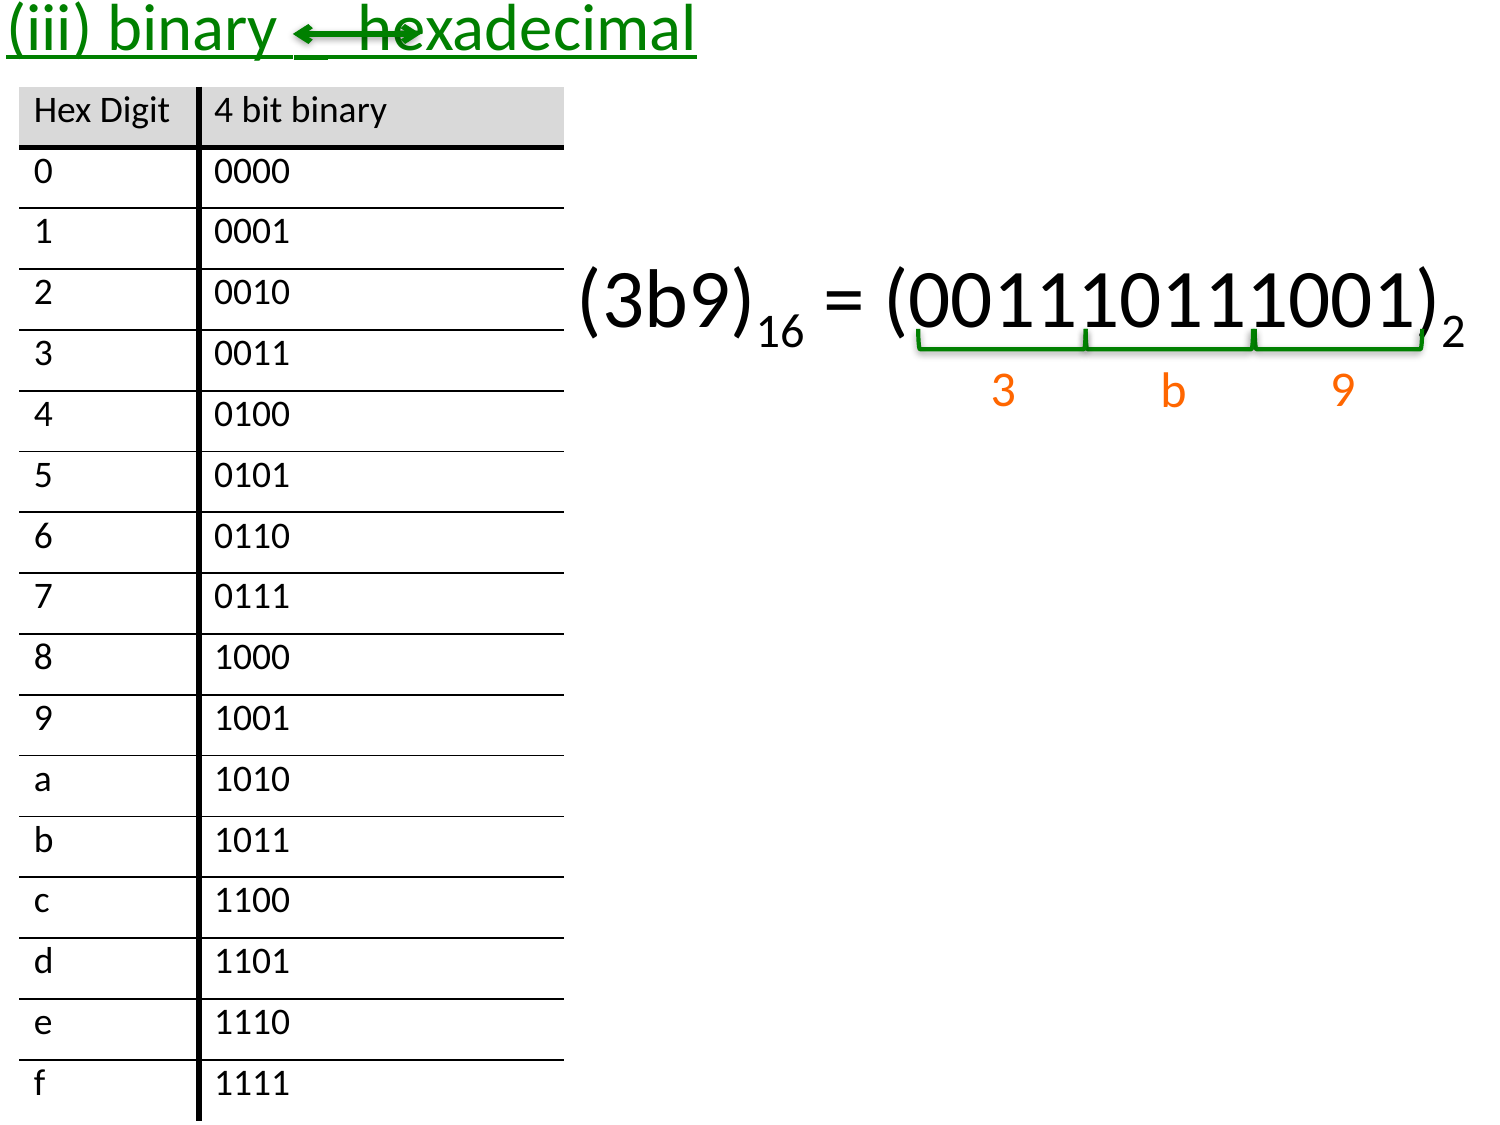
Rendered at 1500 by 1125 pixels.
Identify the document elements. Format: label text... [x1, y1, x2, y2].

table_cell 8 [19, 635, 196, 694]
table_cell 1011 [202, 817, 564, 876]
table_cell e [19, 1000, 196, 1059]
table_cell f [19, 1061, 196, 1121]
text_box [1088, 328, 1256, 352]
text_box [916, 328, 1088, 352]
table_header Hex Digit [19, 87, 196, 145]
table_cell a [19, 756, 196, 816]
table_cell 0110 [202, 513, 564, 572]
table_cell 1001 [202, 696, 564, 755]
table_cell 1111 [202, 1061, 564, 1121]
table_cell 6 [19, 513, 196, 572]
text_box 9 [1315, 349, 1372, 424]
table_cell 3 [19, 331, 196, 390]
table_cell 4 [19, 392, 196, 451]
table_cell 2 [19, 270, 196, 329]
table_cell 0101 [202, 452, 564, 511]
table_cell 5 [19, 452, 196, 511]
table_cell c [19, 878, 196, 937]
table_cell 1000 [202, 635, 564, 694]
table_cell 1100 [202, 878, 564, 937]
table_cell 9 [19, 696, 196, 755]
table_cell 1 [19, 209, 196, 268]
table_cell 0000 [202, 150, 564, 207]
table_cell d [19, 939, 196, 998]
table_cell 0011 [202, 331, 564, 390]
table_cell 0100 [202, 392, 564, 451]
list (3b9)16 = (001110111001)2 [486, 236, 1500, 384]
title (iii) binary hexadecimal [0, 0, 1342, 118]
table_cell 1010 [202, 756, 564, 816]
table_cell 0 [19, 150, 196, 207]
table_cell 7 [19, 574, 196, 633]
text_box b [1145, 350, 1202, 426]
table_cell 0001 [202, 209, 564, 268]
table_cell b [19, 817, 196, 876]
table_cell 0010 [202, 270, 486, 329]
table_cell 1110 [202, 1000, 564, 1059]
table_cell 1101 [202, 939, 564, 998]
text_box [1256, 328, 1425, 352]
text_box 3 [975, 349, 1032, 424]
table_cell 0111 [202, 574, 564, 633]
table_header 4 bit binary [202, 87, 564, 145]
